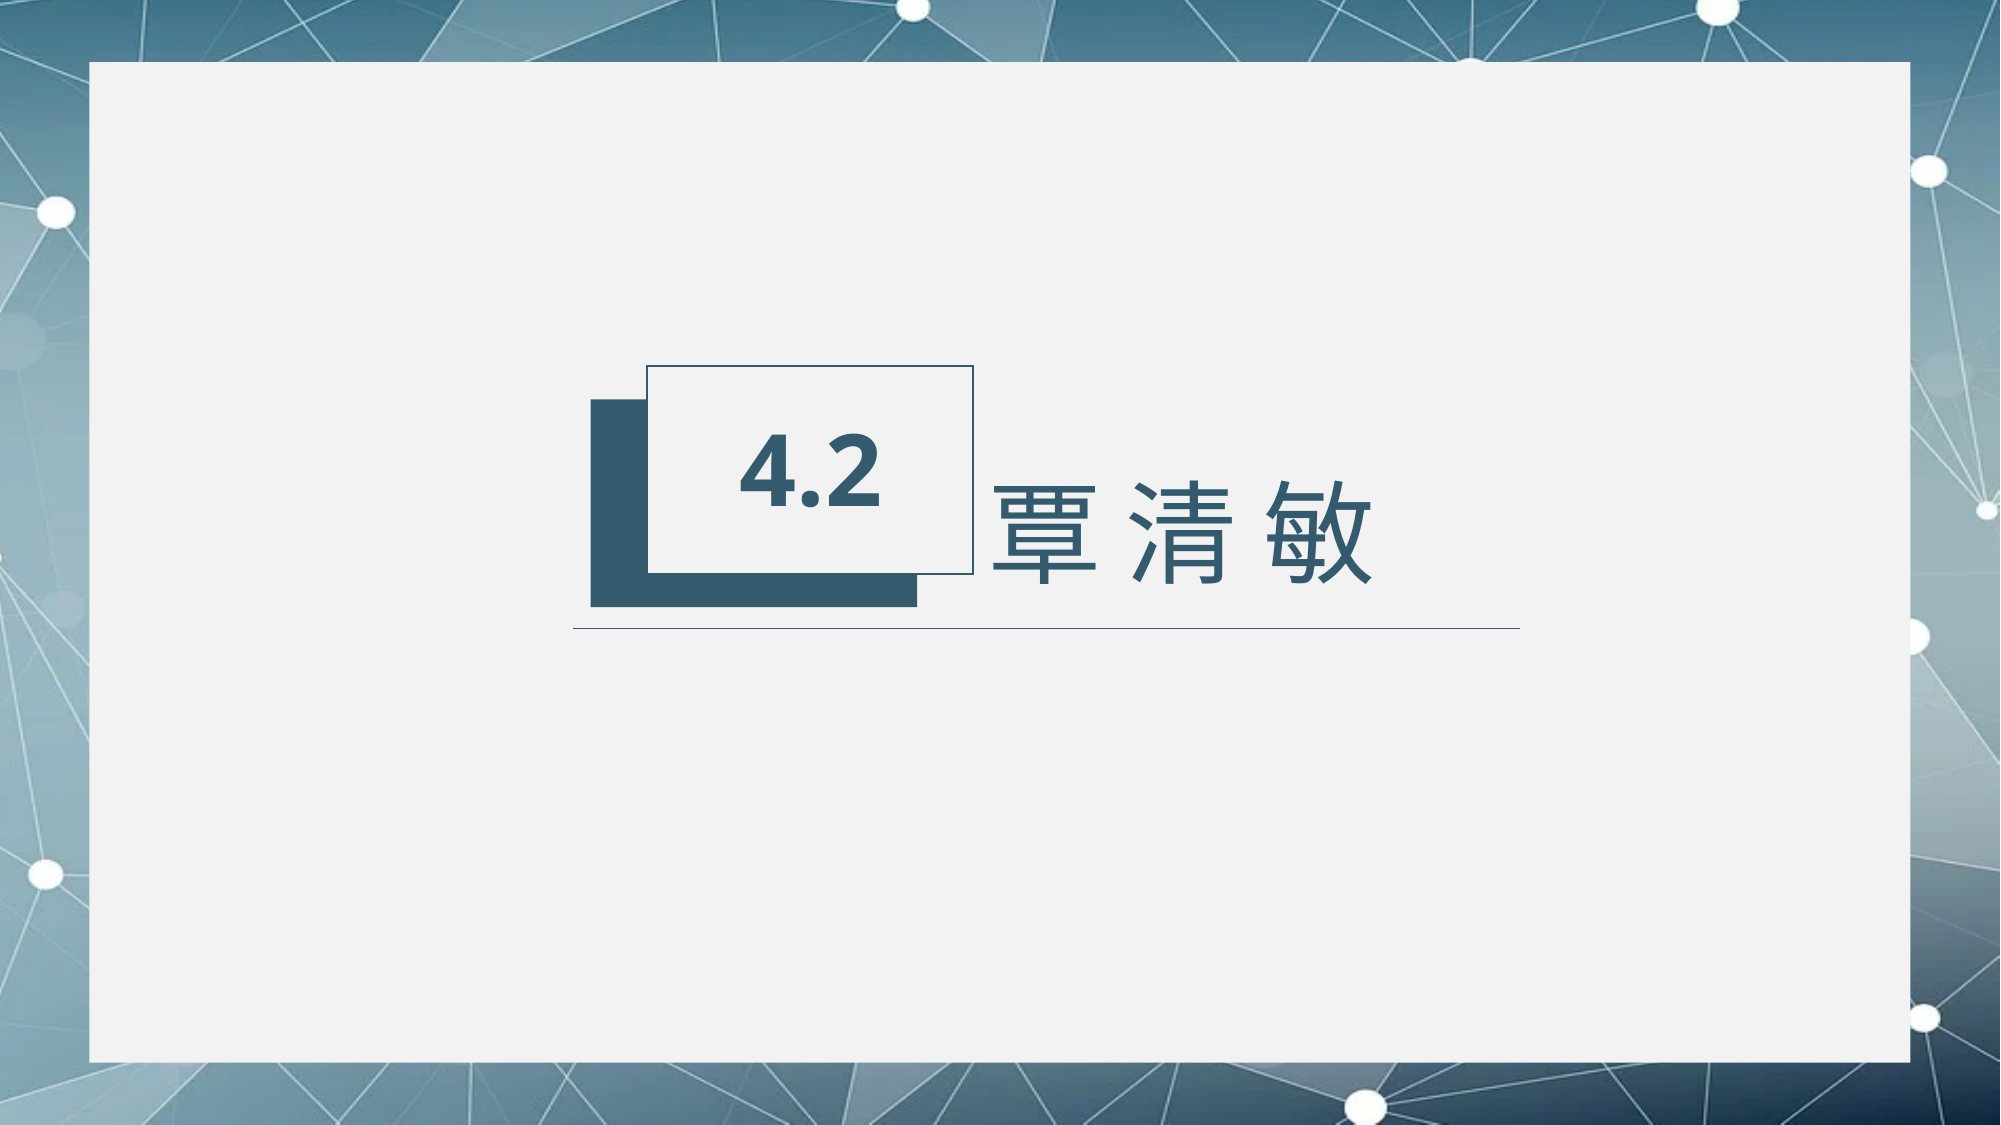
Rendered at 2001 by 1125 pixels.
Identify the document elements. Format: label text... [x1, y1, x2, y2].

text_box [646, 365, 974, 575]
text_box [590, 398, 918, 608]
picture [0, 0, 2000, 1125]
text_box 覃 清 敏 [973, 455, 1451, 606]
text_box 4.2 [724, 399, 918, 534]
